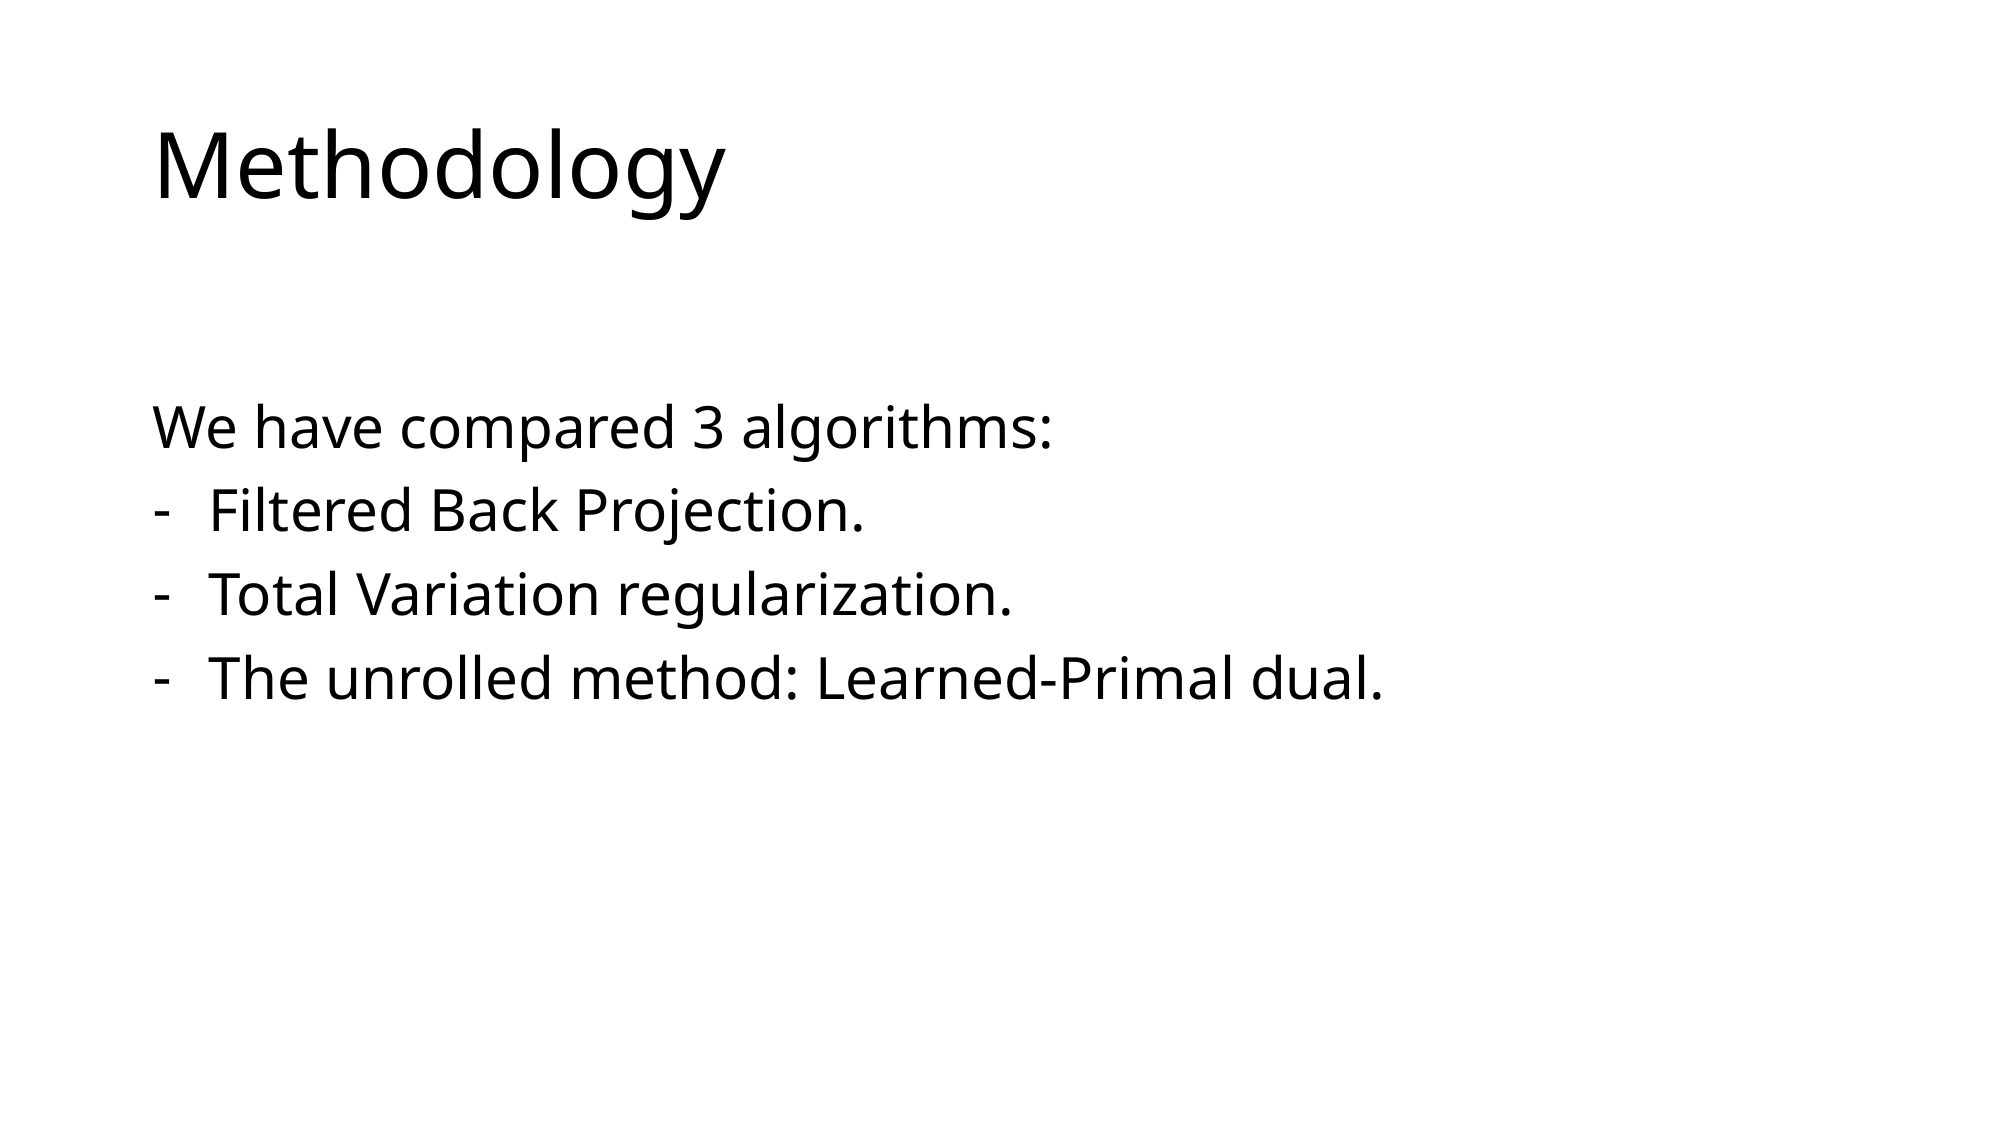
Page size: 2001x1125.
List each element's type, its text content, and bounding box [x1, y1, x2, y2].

list We have compared 3 algorithms: Filtered Back Projection. Total Variation regularization. The unrolled method: Learned-Primal dual. [137, 299, 1863, 1014]
title Methodology [137, 59, 1863, 278]
